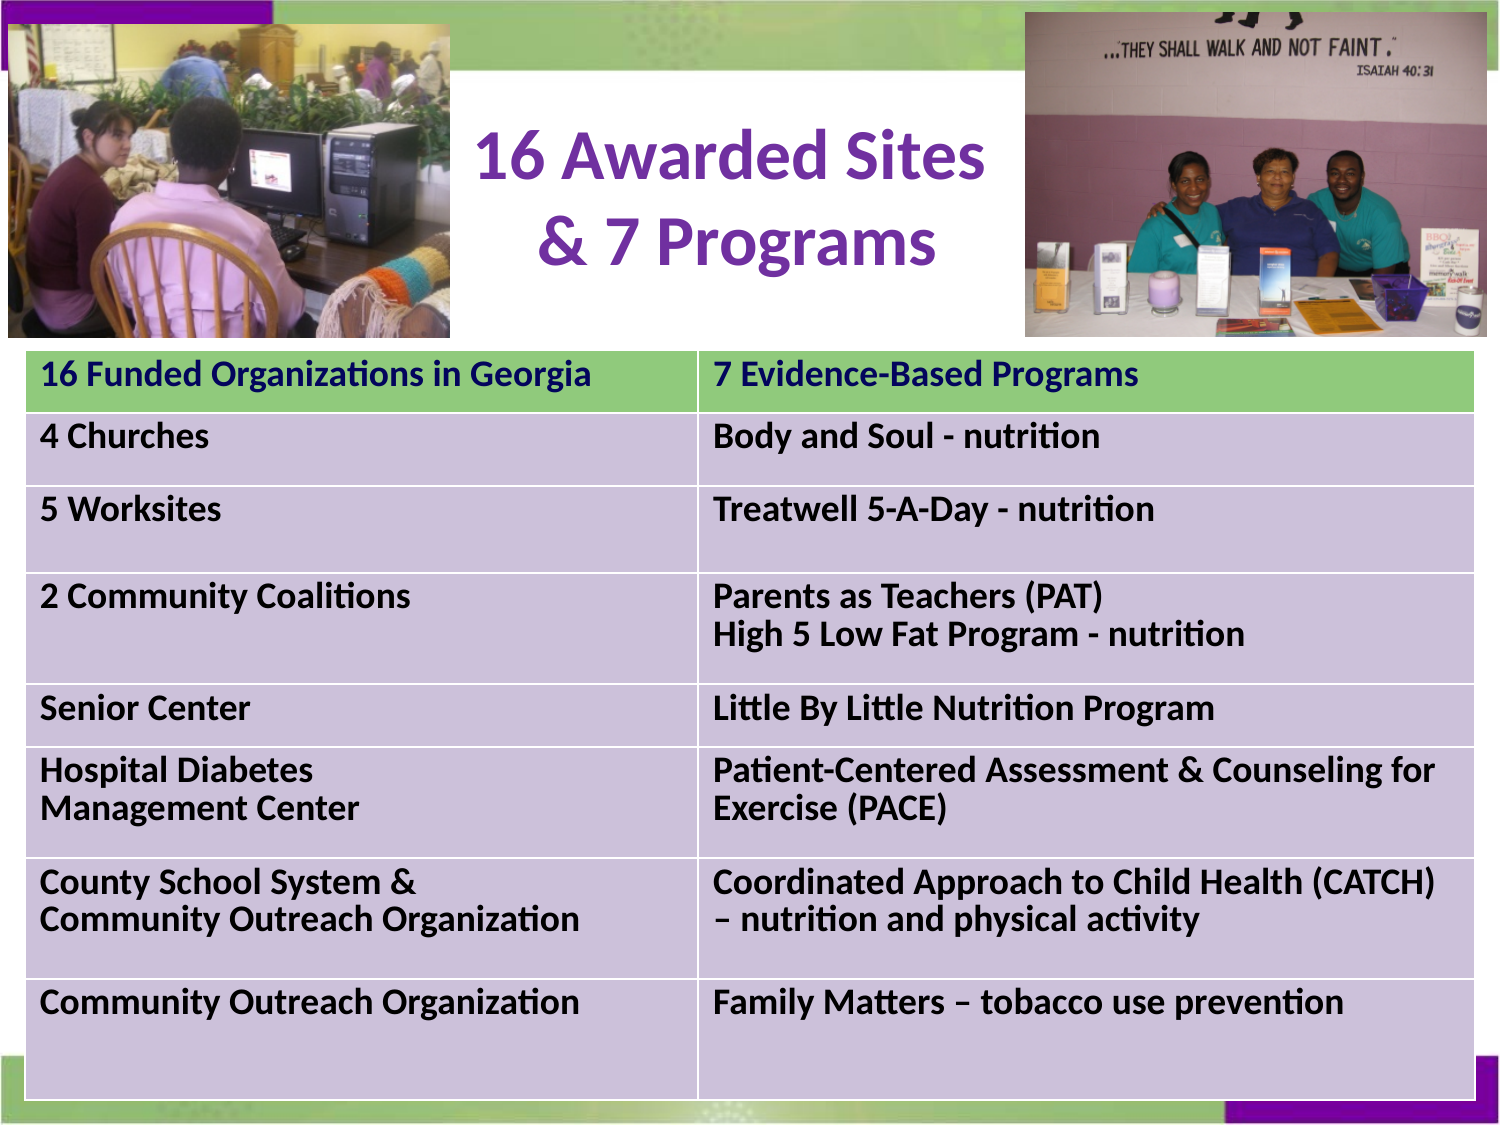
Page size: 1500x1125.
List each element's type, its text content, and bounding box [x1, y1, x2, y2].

table_cell Body and Soul - nutrition [699, 414, 1474, 485]
title 16 Awarded Sites & 7 Programs [455, 99, 1019, 288]
table_cell County School System & Community Outreach Organization [26, 859, 697, 978]
table_cell 4 Churches [26, 414, 697, 485]
table_cell Family Matters – tobacco use prevention [699, 980, 1474, 1099]
table_cell Community Outreach Organization [26, 980, 697, 1099]
table_cell 5 Worksites [26, 487, 697, 572]
table_cell Little By Little Nutrition Program [699, 685, 1474, 746]
table_cell Hospital Diabetes Management Center [26, 748, 697, 857]
table_cell 2 Community Coalitions [26, 574, 697, 683]
table_cell Parents as Teachers (PAT) High 5 Low Fat Program - nutrition [699, 574, 1474, 683]
table_cell Coordinated Approach to Child Health (CATCH) – nutrition and physical activity [699, 859, 1474, 978]
table_cell Treatwell 5-A-Day - nutrition [699, 487, 1474, 572]
picture [0, 0, 1500, 1125]
table_header 16 Funded Organizations in Georgia [26, 351, 697, 412]
table_header 7 Evidence-Based Programs [699, 351, 1474, 412]
table_cell Patient-Centered Assessment & Counseling for Exercise (PACE) [699, 748, 1474, 857]
table_cell Senior Center [26, 685, 697, 746]
